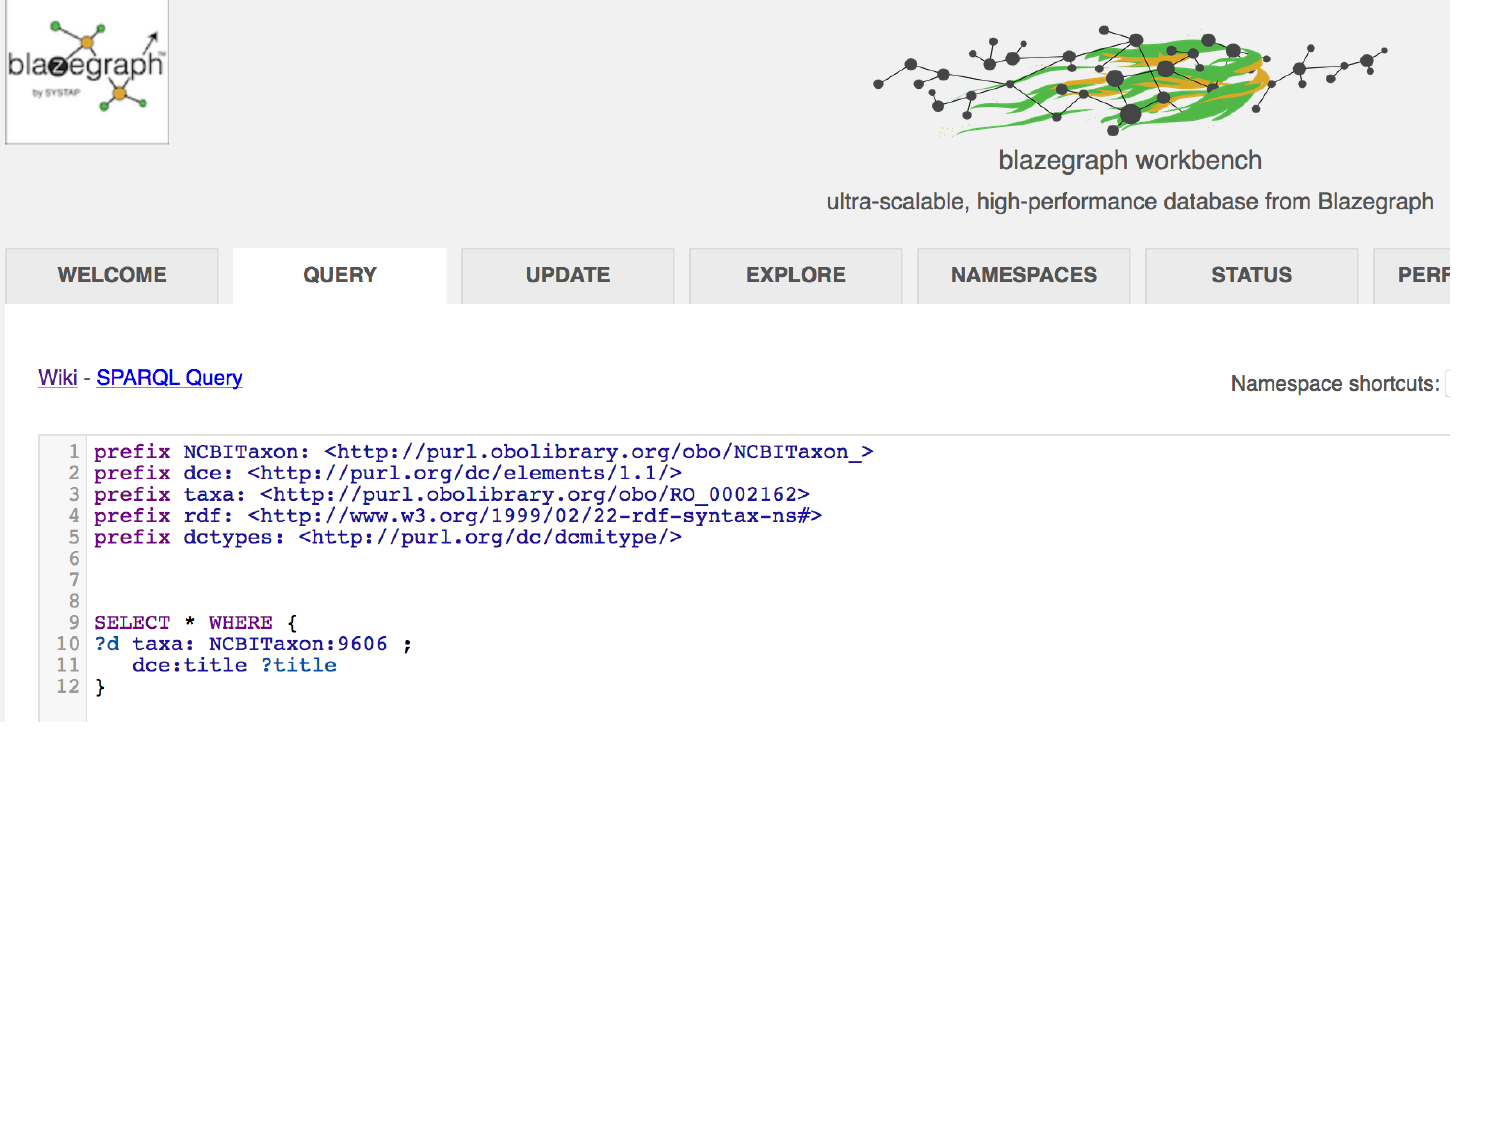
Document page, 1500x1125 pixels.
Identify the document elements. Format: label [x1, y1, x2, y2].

picture [0, 0, 1450, 722]
